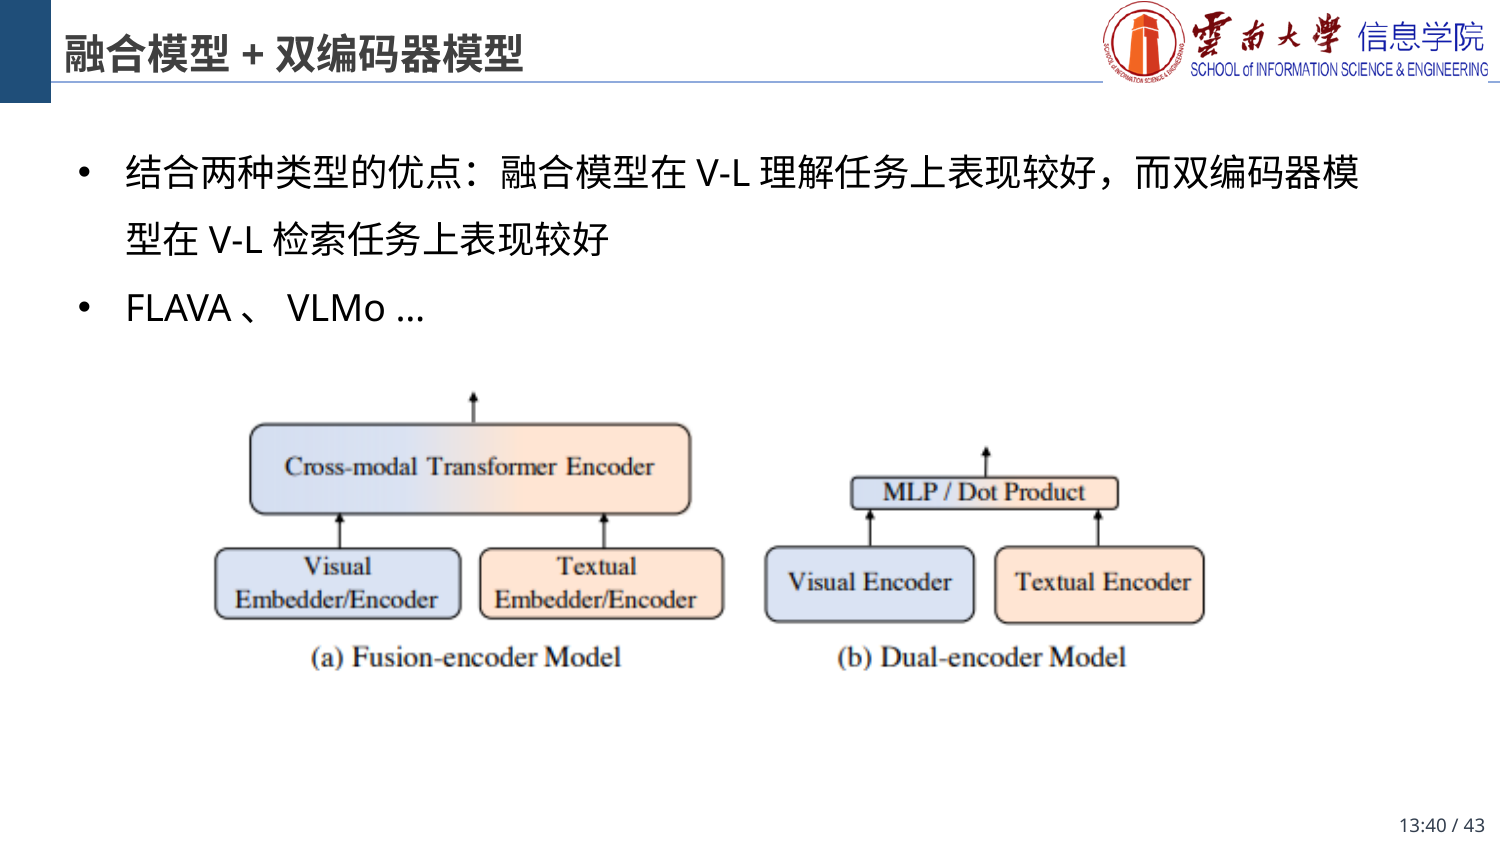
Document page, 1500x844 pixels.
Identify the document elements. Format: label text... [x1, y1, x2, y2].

text_box [49, 10, 886, 85]
picture [203, 364, 1213, 716]
picture [1103, 1, 1488, 83]
text_box 结合两种类型的优点：融合模型在V-L理解任务上表现较好，而双编码器模型在V-L检索任务上表现较好 FLAVA、VLMo … [63, 119, 1381, 337]
title 融合模型+双编码器模型 [886, 10, 1001, 85]
